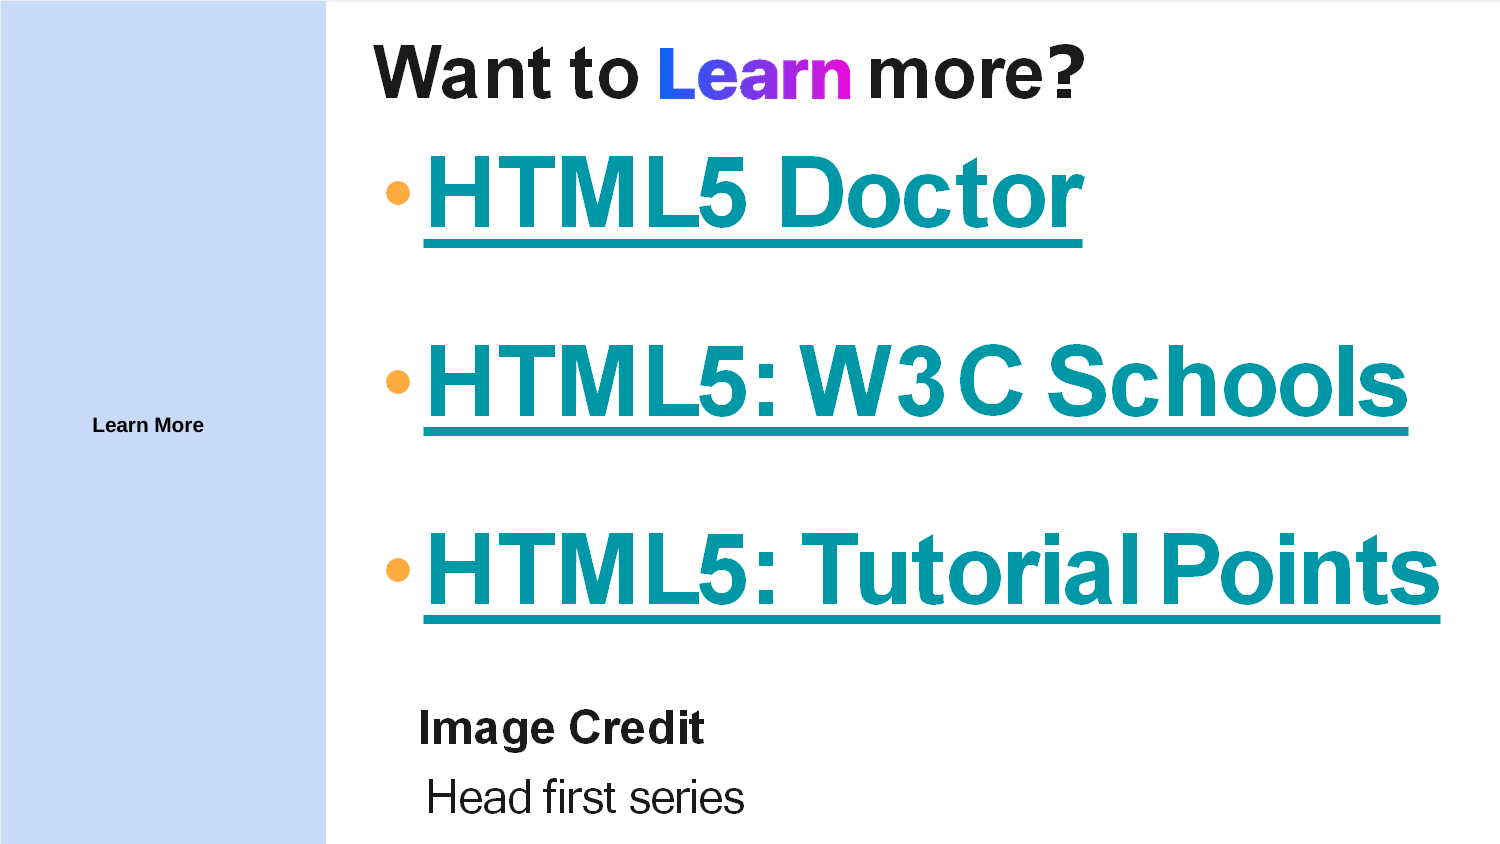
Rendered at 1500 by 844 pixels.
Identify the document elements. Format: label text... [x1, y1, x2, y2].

picture [326, 1, 1500, 844]
text_box Learn More [2, 2, 324, 844]
